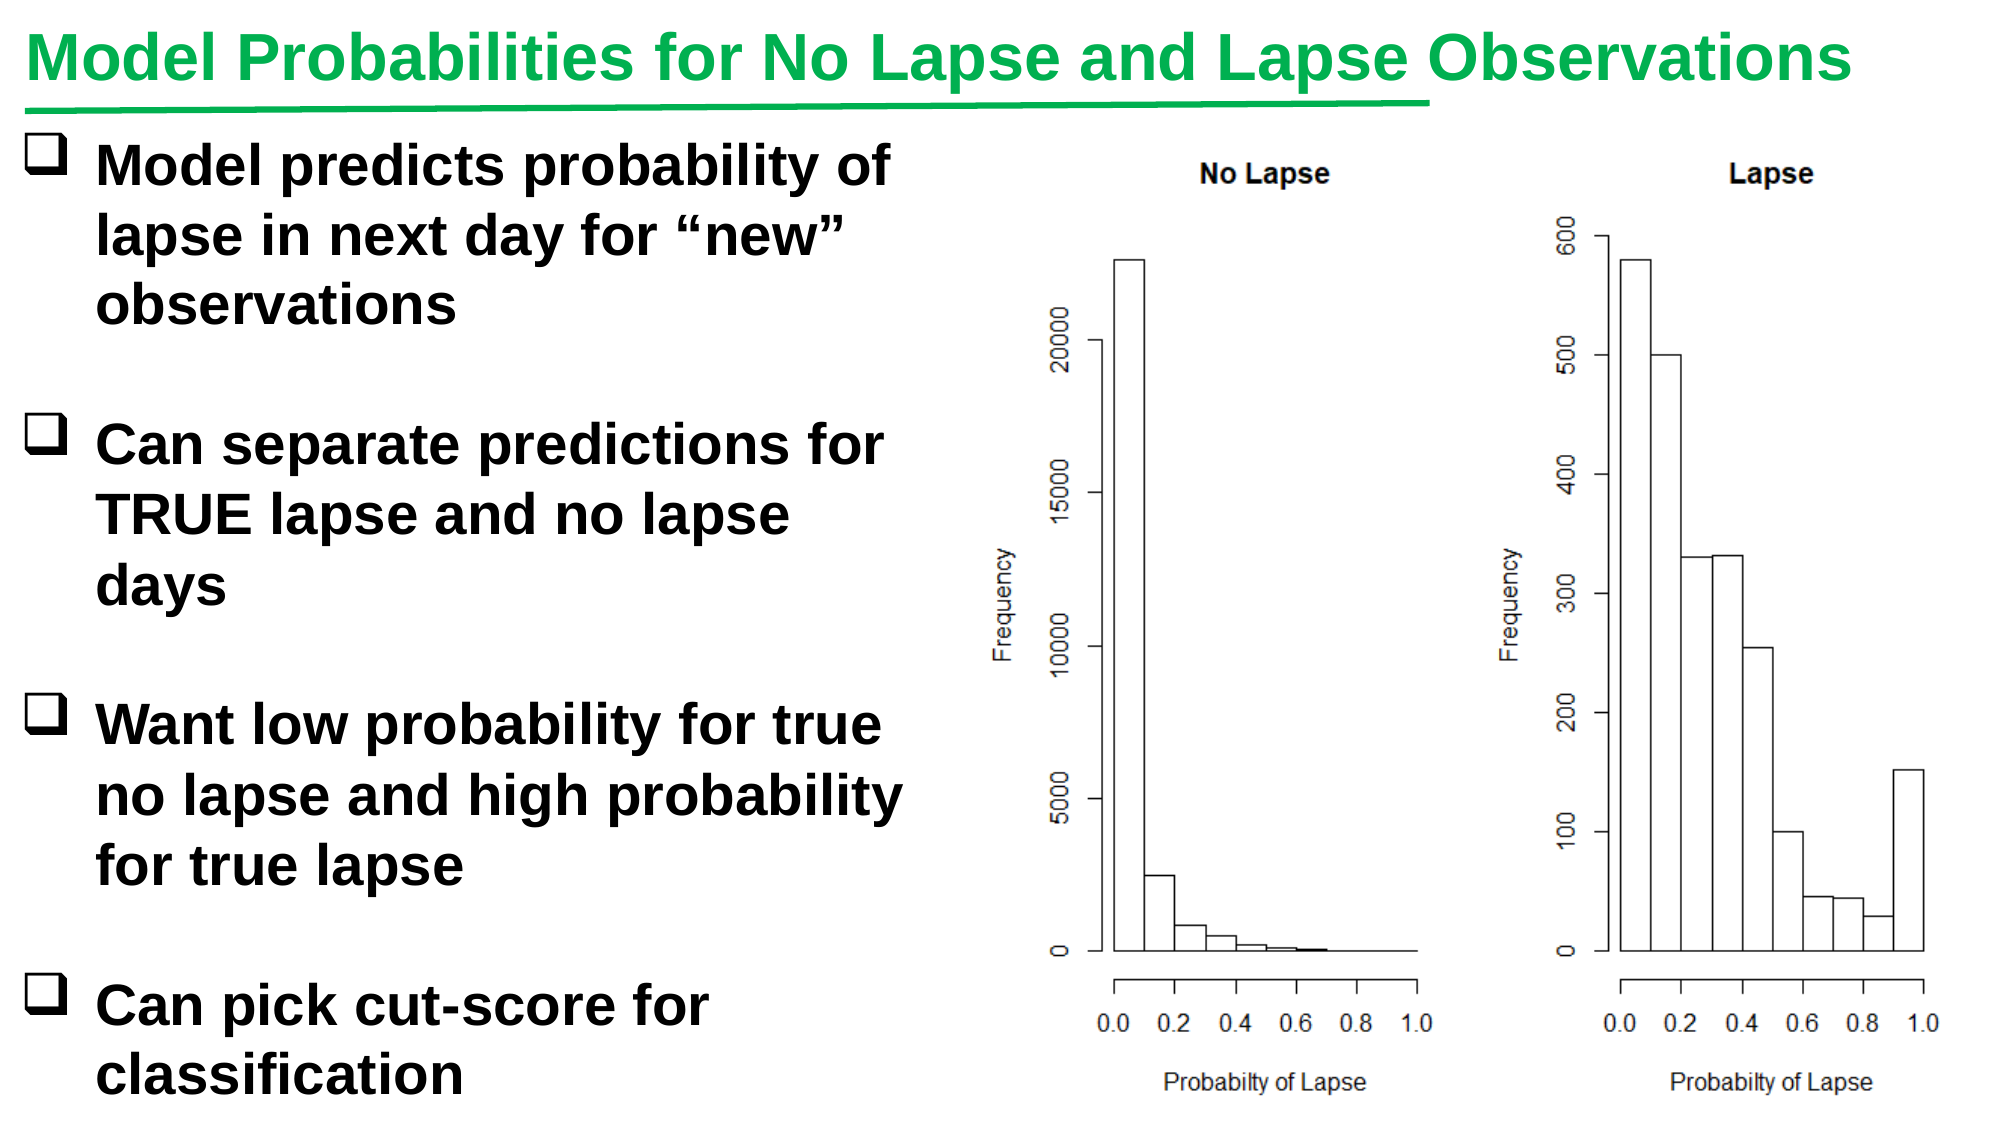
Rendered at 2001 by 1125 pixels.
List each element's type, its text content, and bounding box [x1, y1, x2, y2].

text_box Model predicts probability of lapse in next day for “new” observations Can separate predictions for TRUE lapse and no lapse days Want low probability for true no lapse and high probability for true lapse Can pick cut-score for classification [5, 119, 955, 1114]
picture [984, 113, 1998, 1125]
text_box Model Probabilities for No Lapse and Lapse Observations [10, 6, 1961, 101]
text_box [24, 103, 1430, 111]
